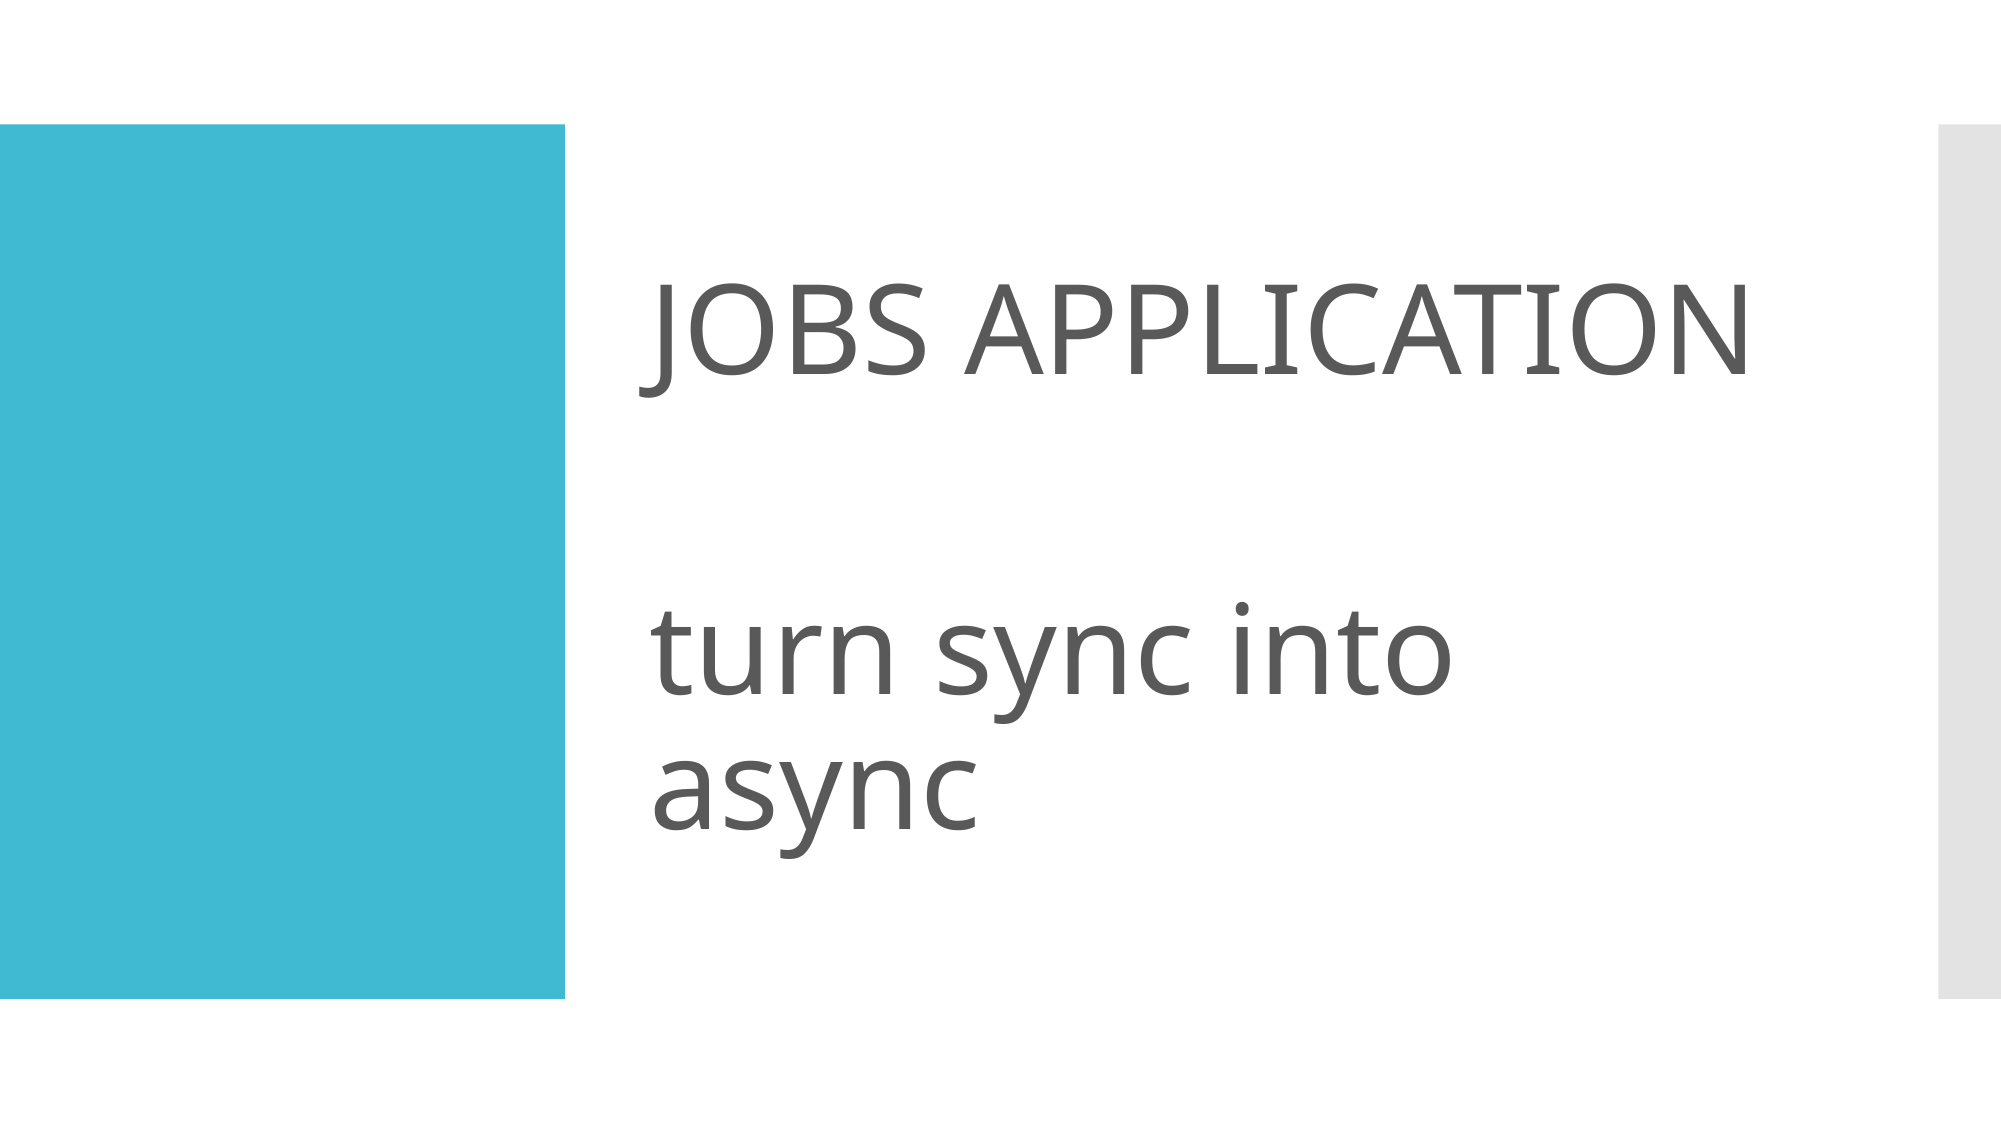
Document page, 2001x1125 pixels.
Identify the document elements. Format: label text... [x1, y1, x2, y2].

list JOBS APPLICATION turn sync into async [634, 141, 1835, 982]
